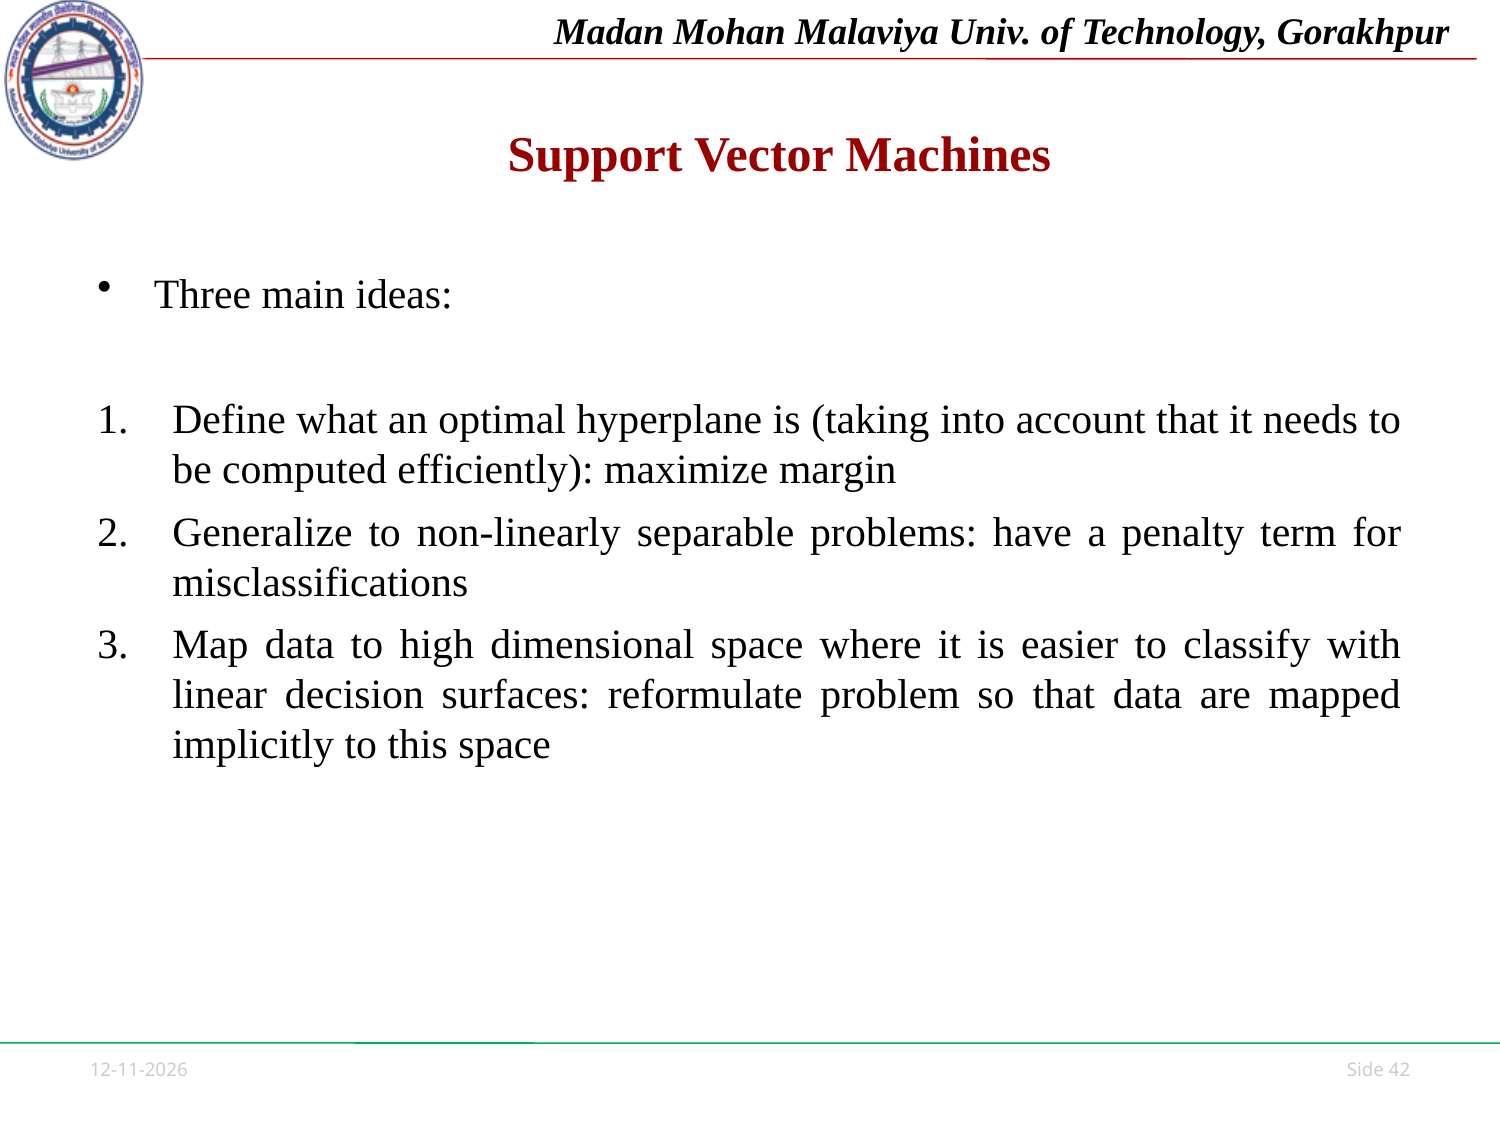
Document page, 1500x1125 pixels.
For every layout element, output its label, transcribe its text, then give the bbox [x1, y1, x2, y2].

list Three main ideas: Define what an optimal hyperplane is (taking into account that it needs to be computed efficiently): maximize margin Generalize to non-linearly separable problems: have a penalty term for misclassifications Map data to high dimensional space where it is easier to classify with linear decision surfaces: reformulate problem so that data are mapped implicitly to this space [82, 259, 1418, 1016]
picture [0, 0, 148, 166]
title Support Vector Machines [135, 113, 1424, 227]
